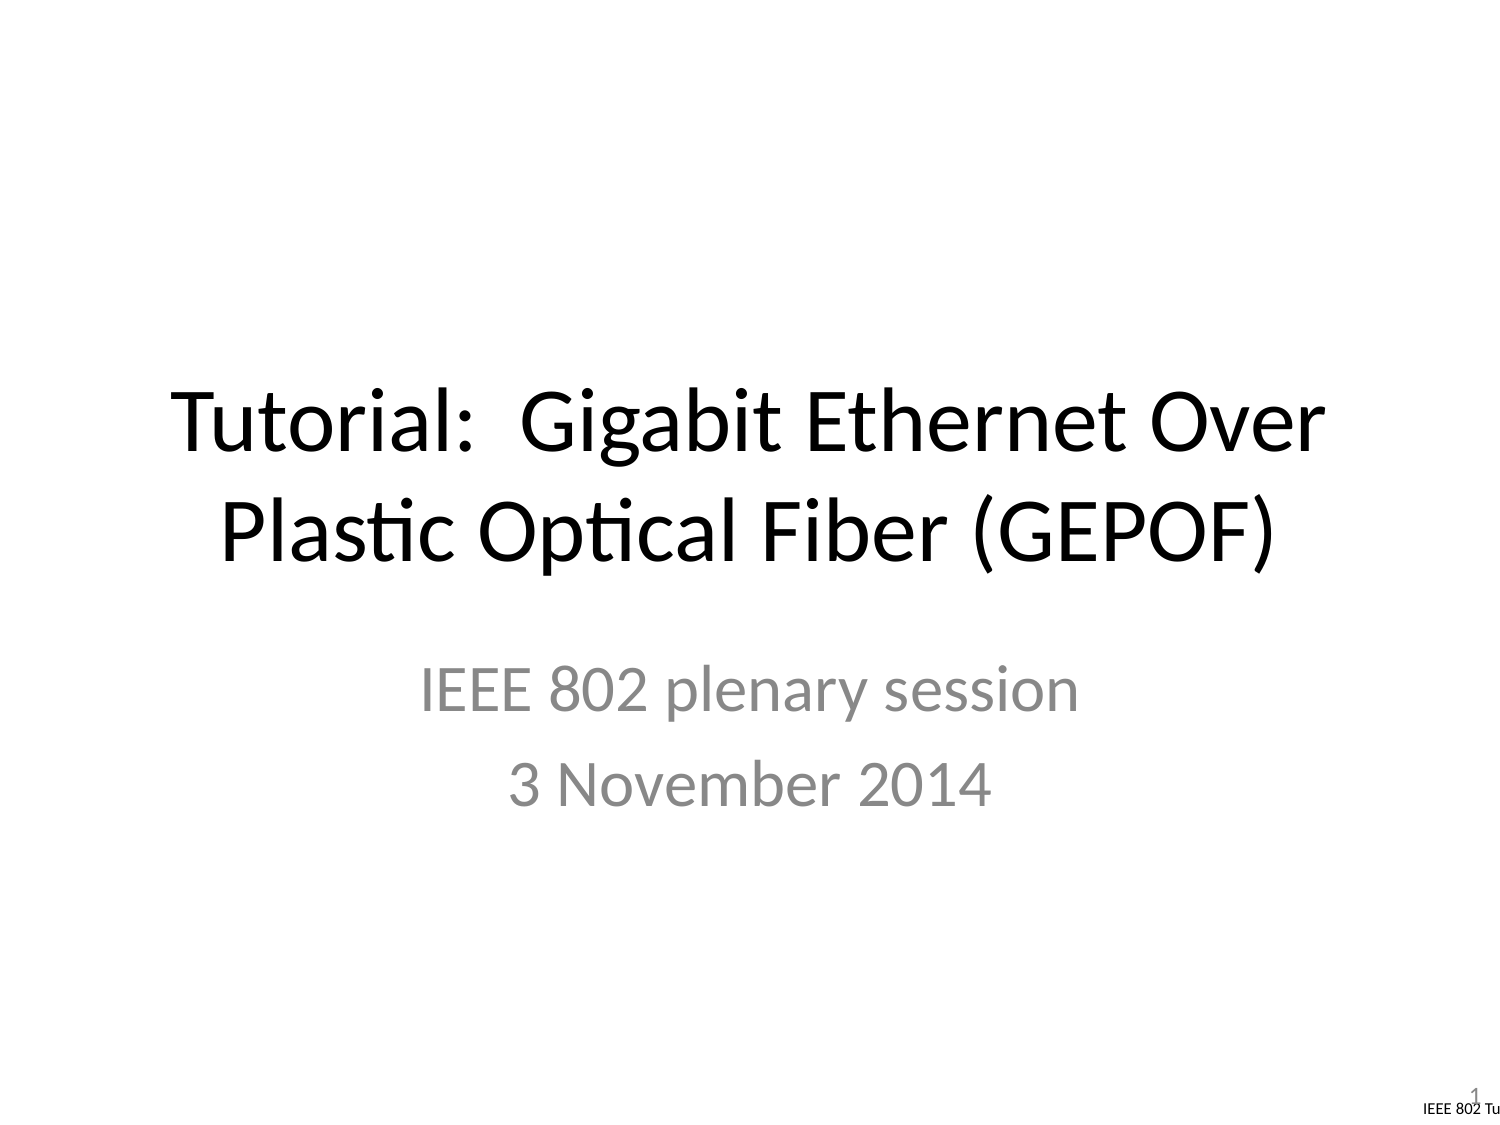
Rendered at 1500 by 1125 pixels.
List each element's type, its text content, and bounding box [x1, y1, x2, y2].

slide_number 1 [1138, 1072, 1490, 1118]
title Tutorial: Gigabit Ethernet Over Plastic Optical Fiber (GEPOF) [111, 348, 1388, 592]
list IEEE 802 plenary session 3 November 2014 [224, 636, 1276, 926]
